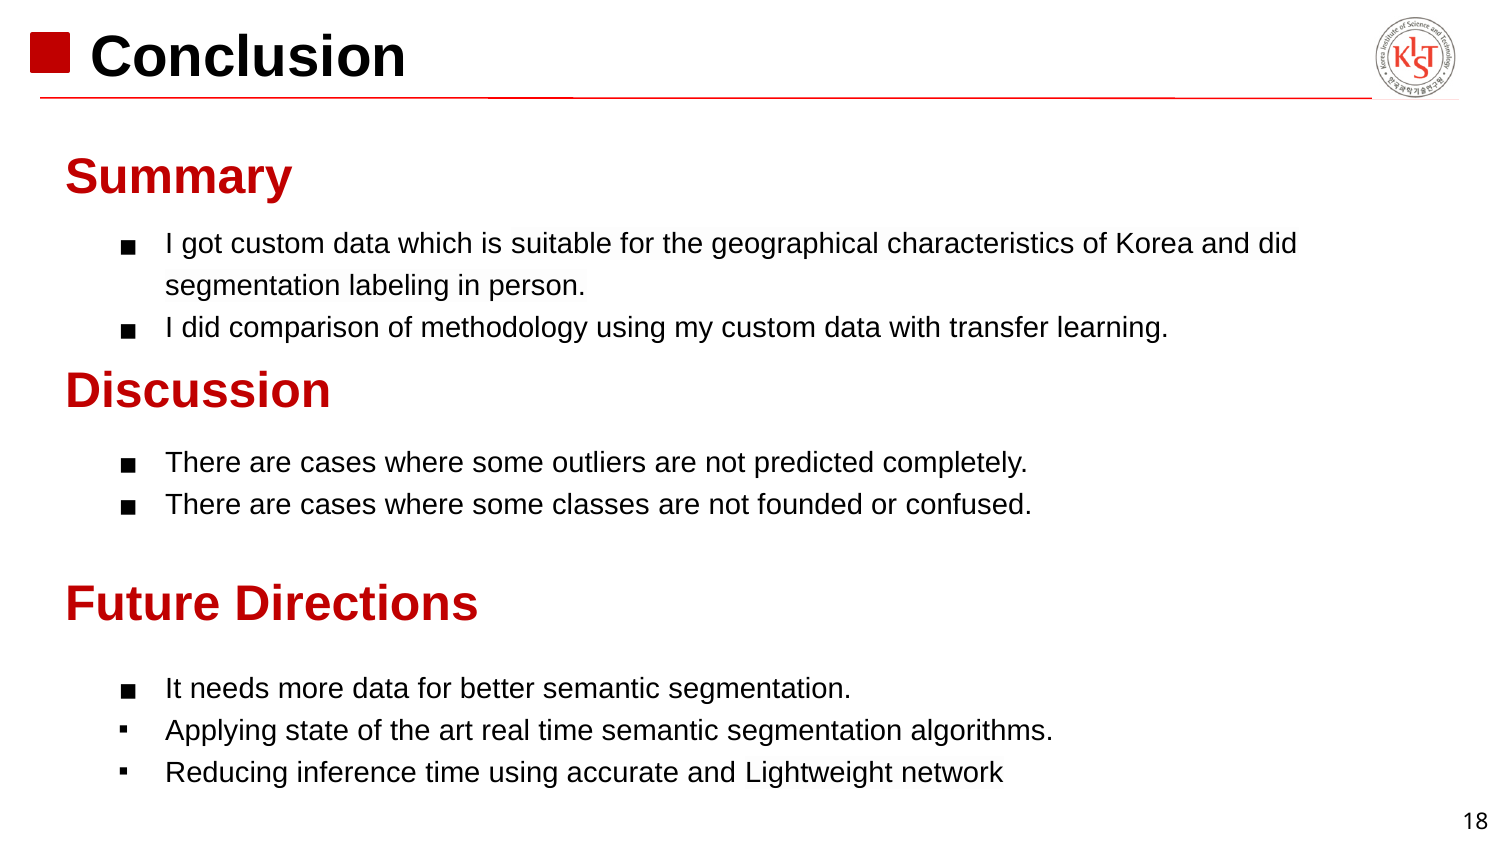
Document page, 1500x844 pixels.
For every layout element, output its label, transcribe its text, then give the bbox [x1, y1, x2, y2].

text_box Future Directions [49, 563, 499, 639]
text_box There are cases where some outliers are not predicted completely. There are cases where some classes are not founded or confused. [103, 428, 1403, 528]
picture [1371, 14, 1460, 99]
text_box Discussion [50, 349, 350, 425]
text_box [31, 34, 69, 71]
text_box I got custom data which is suitable for the geographical characteristics of Korea and did segmentation labeling in person. I did comparison of methodology using my custom data with transfer learning. [103, 210, 1403, 351]
text_box Summary [49, 136, 311, 211]
slide_number 18 [1187, 786, 1500, 844]
text_box It needs more data for better semantic segmentation. Applying state of the art real time semantic segmentation algorithms. Reducing inference time using accurate and Lightweight network [103, 654, 1403, 796]
title Conclusion [78, 11, 1307, 95]
